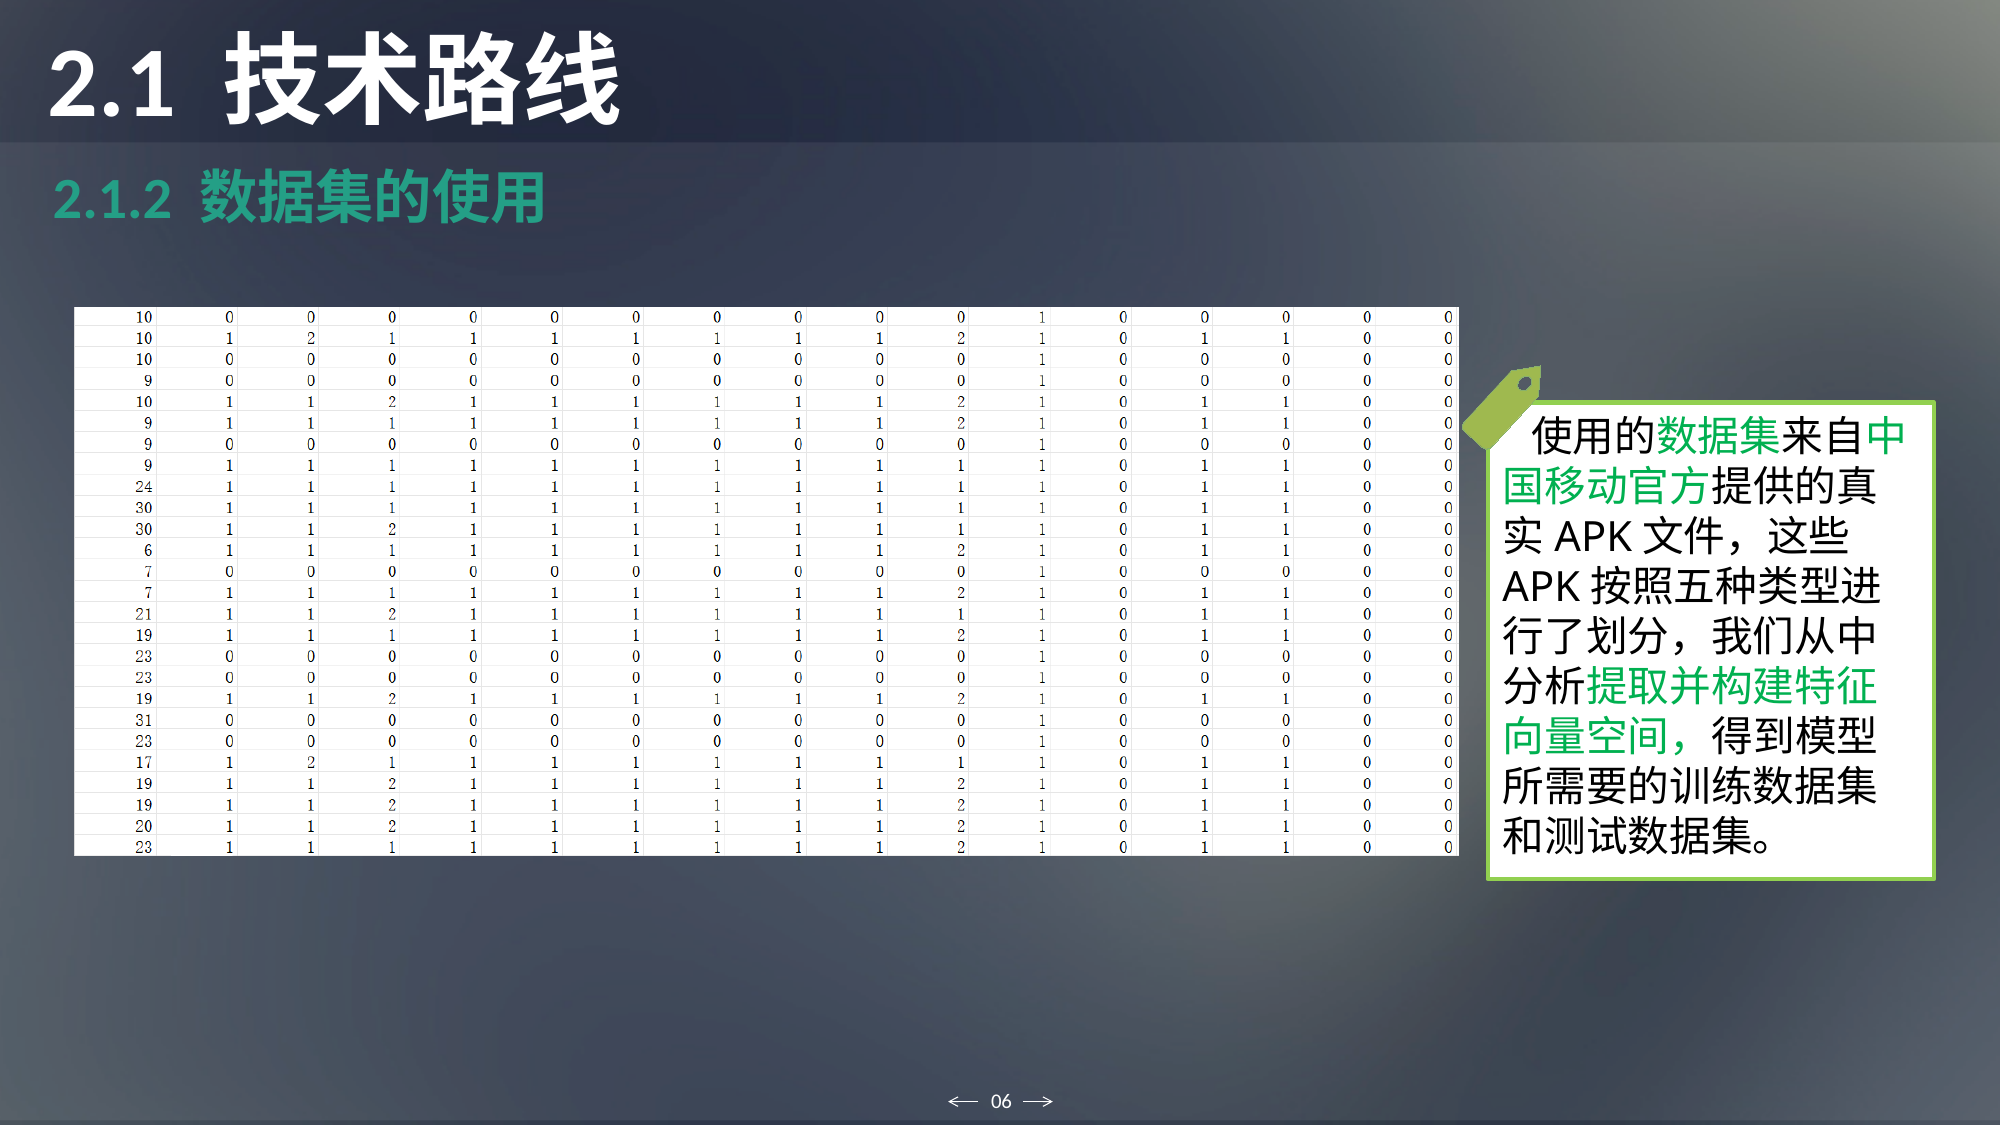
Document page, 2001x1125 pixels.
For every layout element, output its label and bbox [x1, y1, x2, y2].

picture [0, 0, 2000, 1125]
text_box [947, 1079, 1054, 1121]
